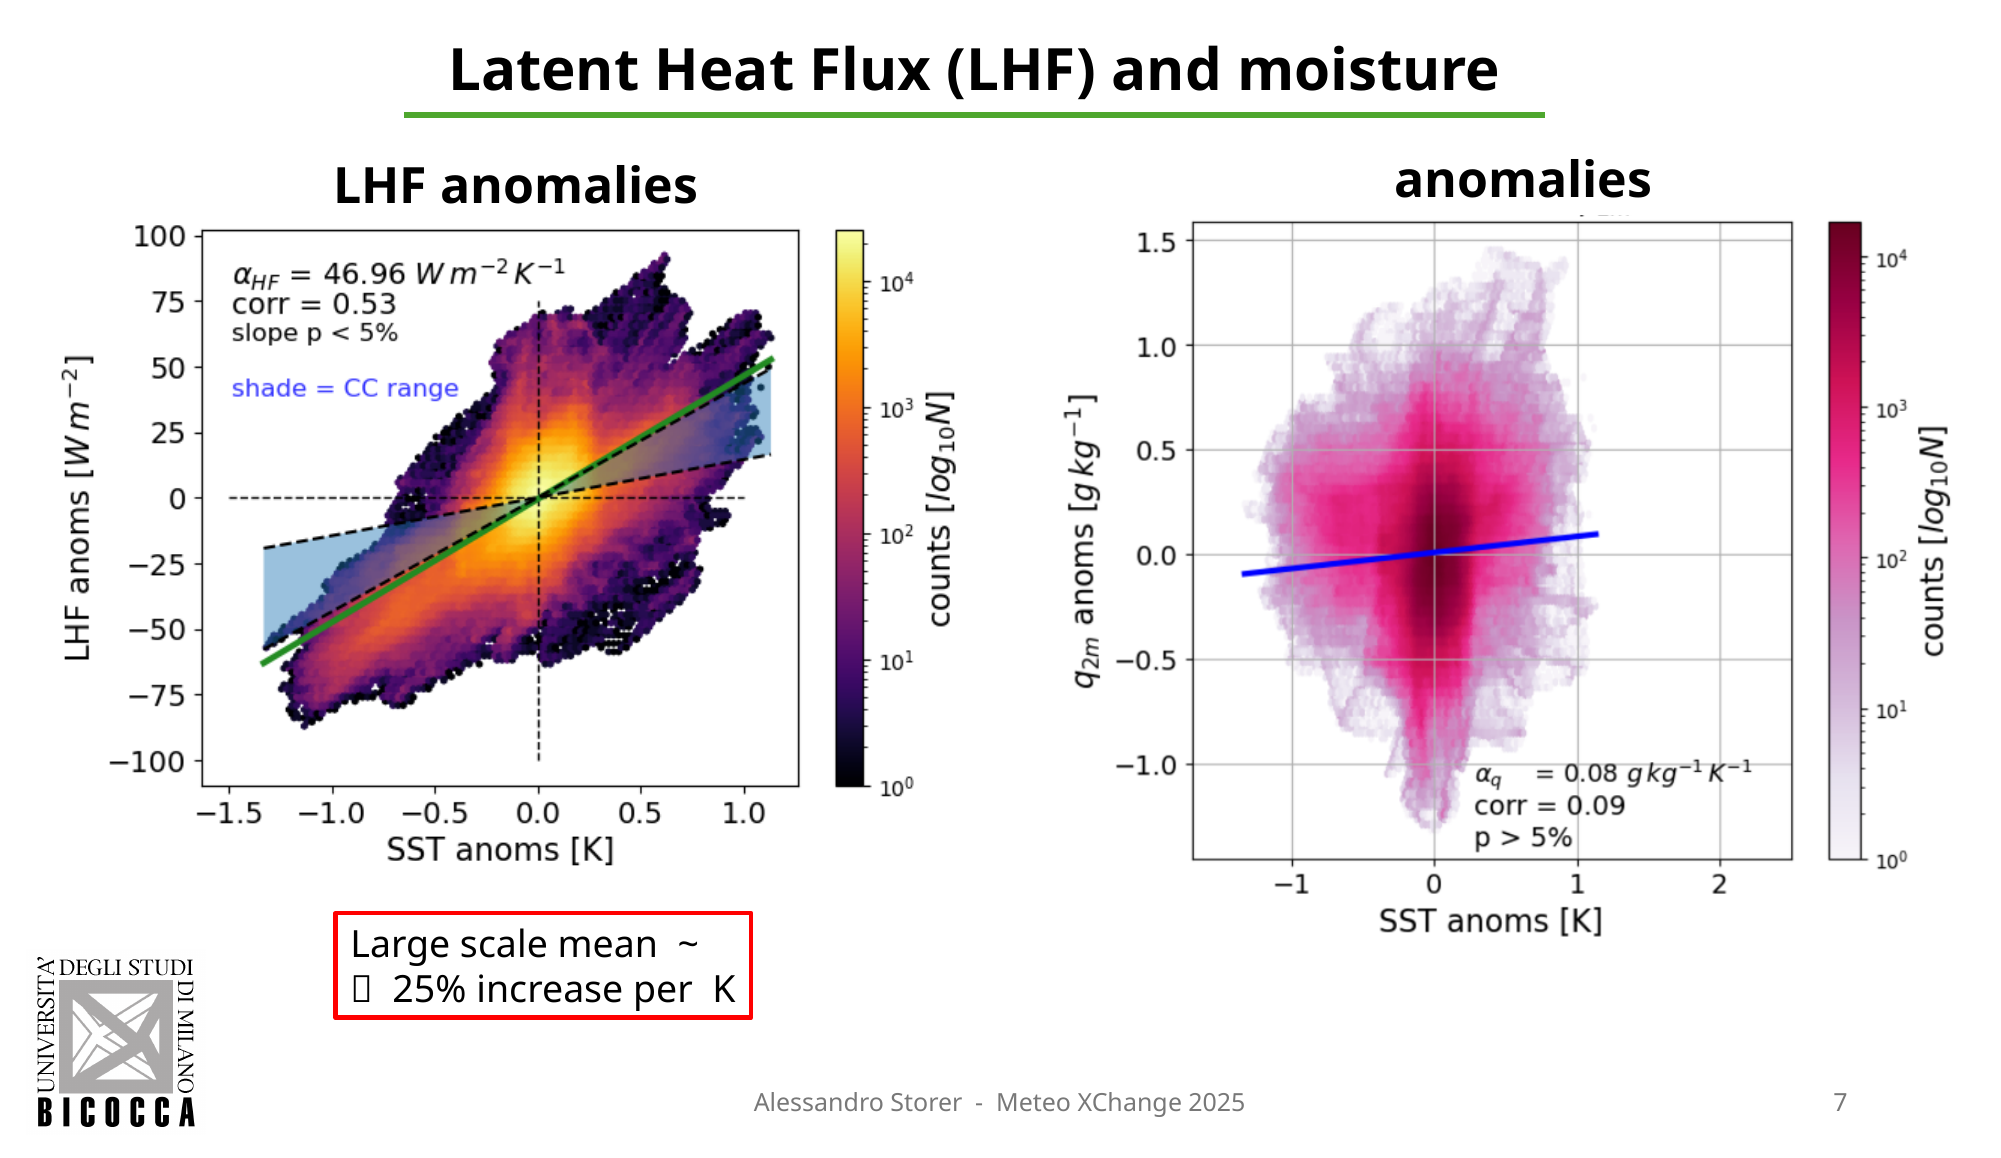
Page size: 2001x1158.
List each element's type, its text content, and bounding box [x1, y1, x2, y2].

text_box LHF anomalies [290, 146, 741, 175]
footer Alessandro Storer - Meteo XChange 2025 [662, 1072, 1338, 1135]
picture [44, 175, 974, 883]
slide_number 7 [1412, 1072, 1863, 1135]
text_box Latent Heat Flux (LHF) and moisture [328, 25, 1621, 110]
picture [26, 948, 206, 1135]
picture [1046, 167, 1961, 950]
